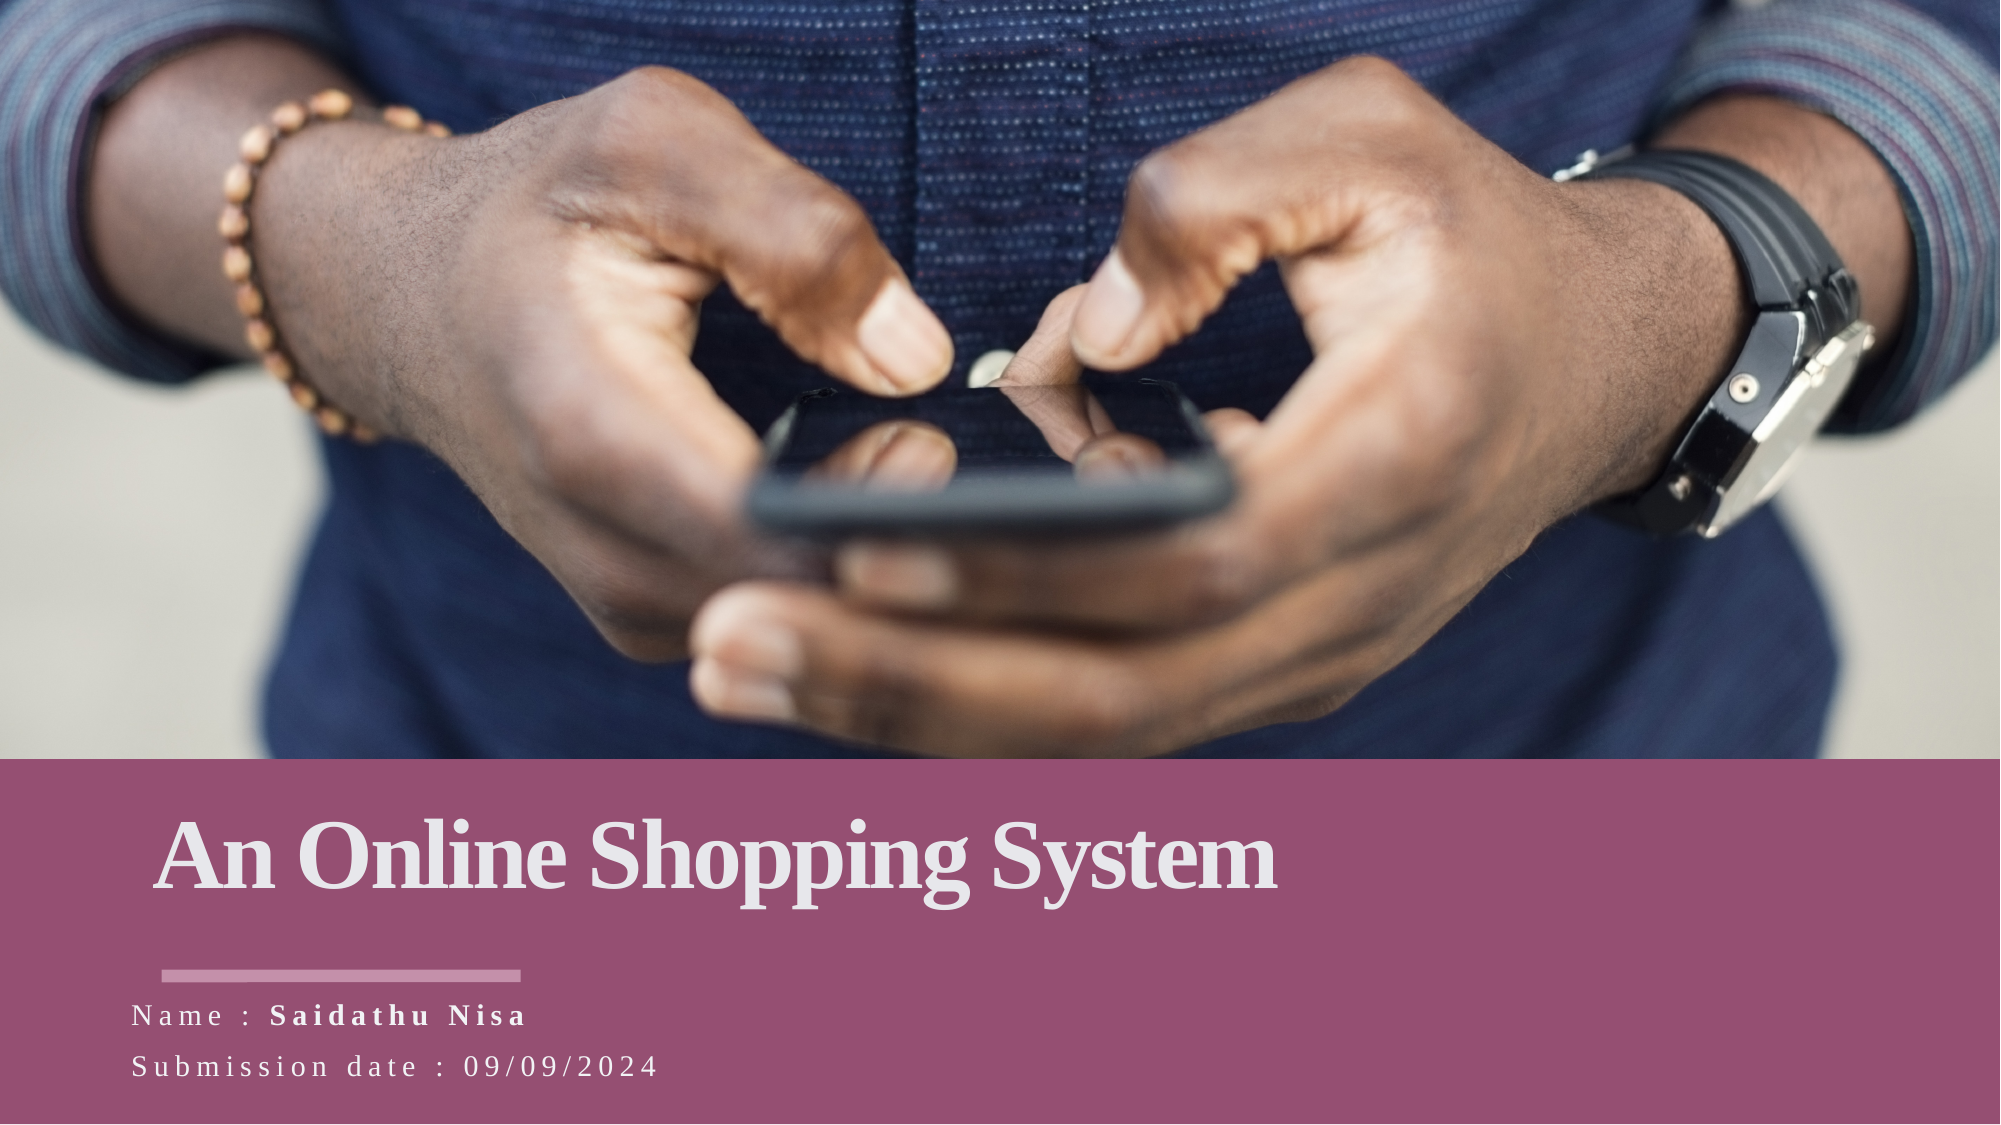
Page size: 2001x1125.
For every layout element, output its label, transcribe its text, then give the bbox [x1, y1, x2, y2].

picture [0, 0, 2000, 759]
title An Online Shopping System [137, 795, 1709, 944]
list Name : Saidathu Nisa Submission date : 09/09/2024 [116, 991, 1709, 1091]
